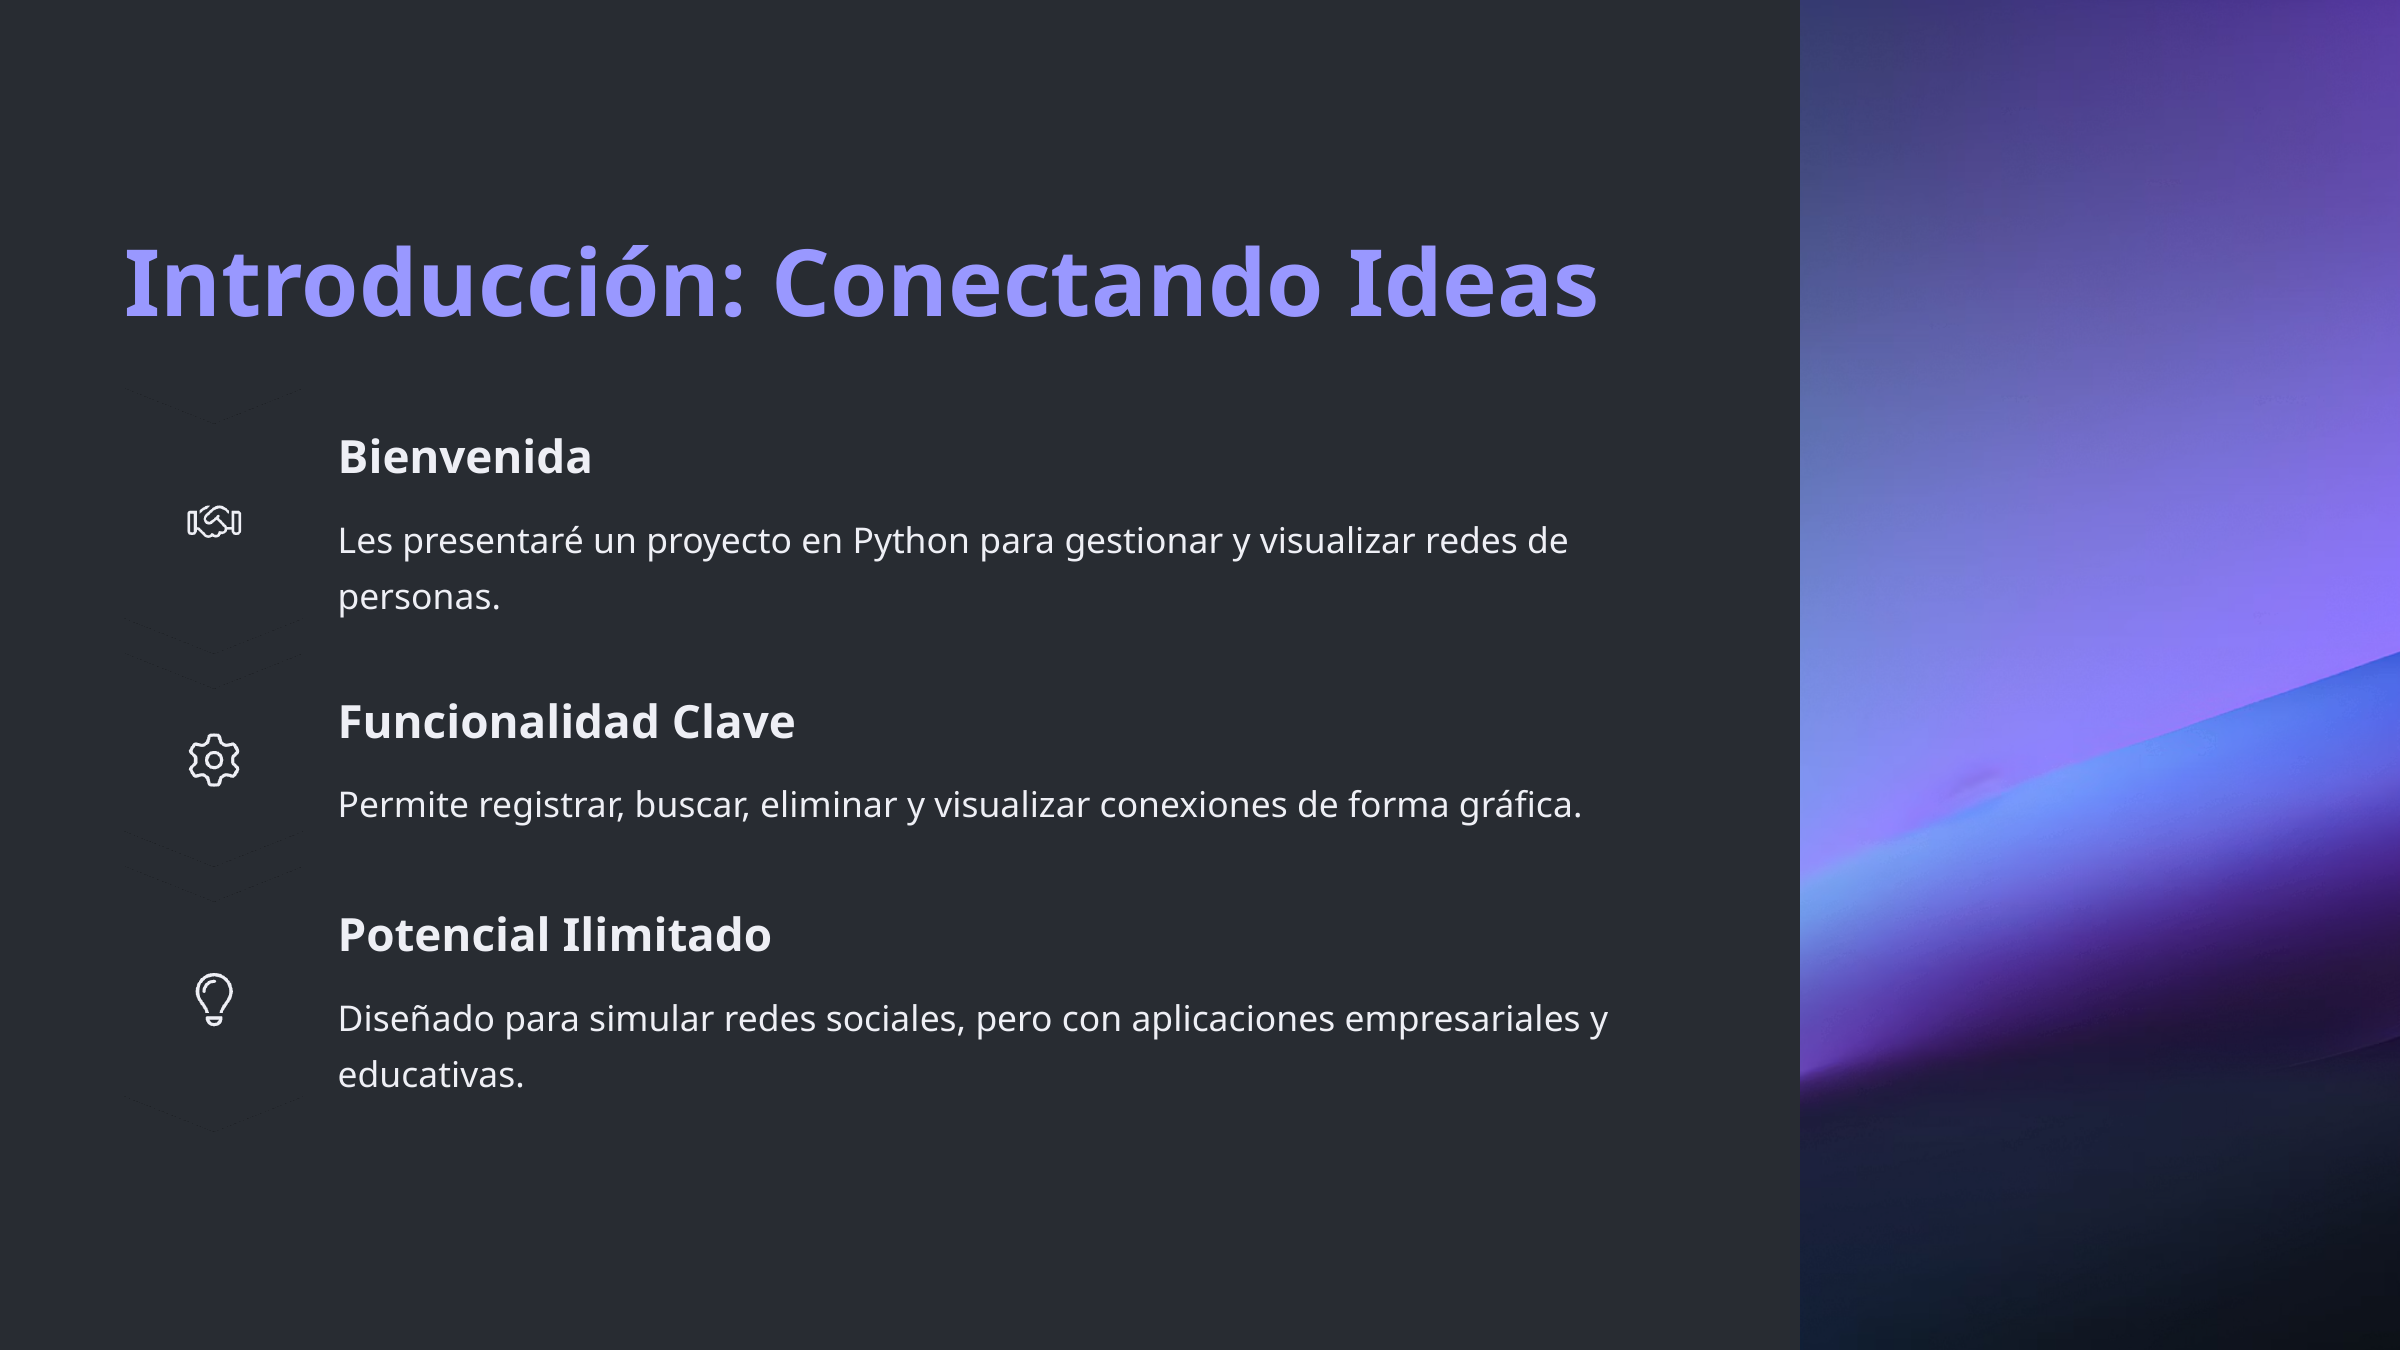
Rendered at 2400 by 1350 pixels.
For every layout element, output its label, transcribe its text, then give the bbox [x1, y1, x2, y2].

picture [124, 388, 303, 1132]
text_box Permite registrar, buscar, eliminar y visualizar conexiones de forma gráfica. [337, 768, 1676, 826]
text_box Les presentaré un proyecto en Python para gestionar y visualizar redes de personas. [337, 504, 1676, 618]
text_box Funcionalidad Clave [337, 688, 806, 748]
text_box Diseñado para simular redes sociales, pero con aplicaciones empresariales y educativas. [337, 981, 1676, 1096]
text_box Introducción: Conectando Ideas [124, 218, 1451, 336]
text_box Potencial Ilimitado [337, 902, 806, 961]
text_box Bienvenida [337, 424, 806, 483]
picture [1799, 0, 2400, 1350]
